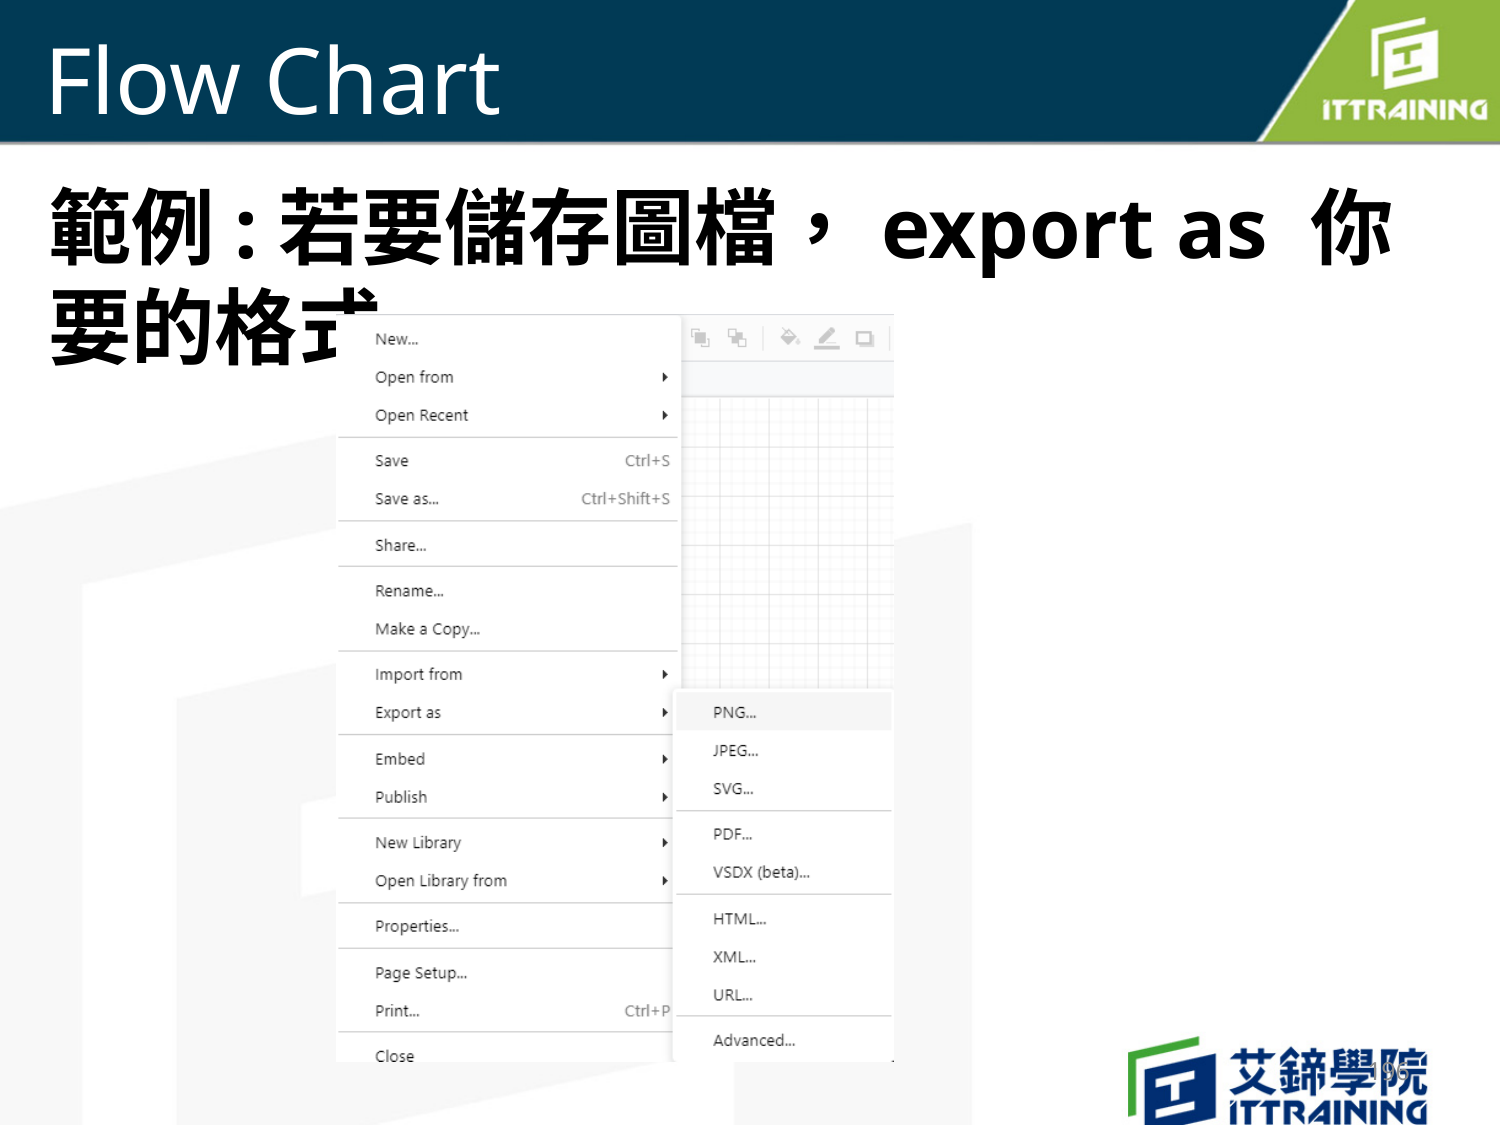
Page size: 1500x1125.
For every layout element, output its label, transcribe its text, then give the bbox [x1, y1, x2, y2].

picture [0, 0, 1500, 1125]
title Flow Chart [29, 0, 1380, 172]
slide_number 196 [1074, 1042, 1425, 1103]
text_box 範例:若要儲存圖檔，export as 你要的格式 [33, 167, 1418, 911]
